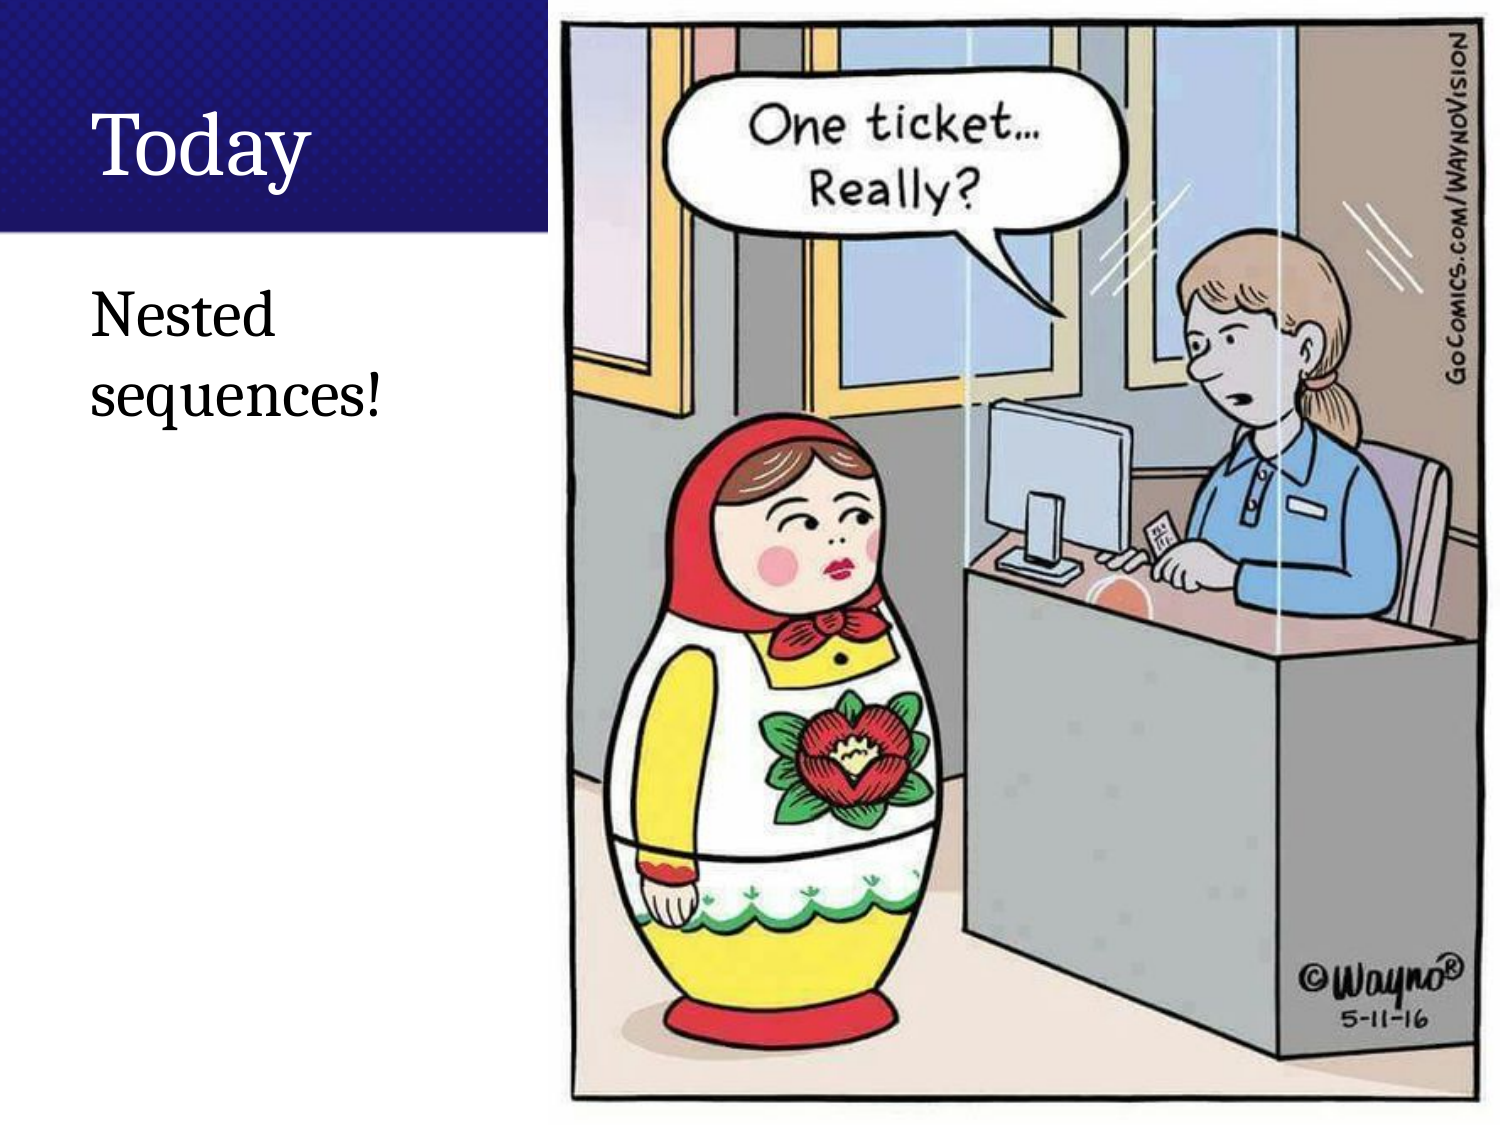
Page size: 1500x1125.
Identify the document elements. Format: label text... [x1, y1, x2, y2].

picture [0, 0, 1500, 1125]
title Today [75, 45, 543, 233]
list Nested sequences! [75, 262, 543, 1101]
